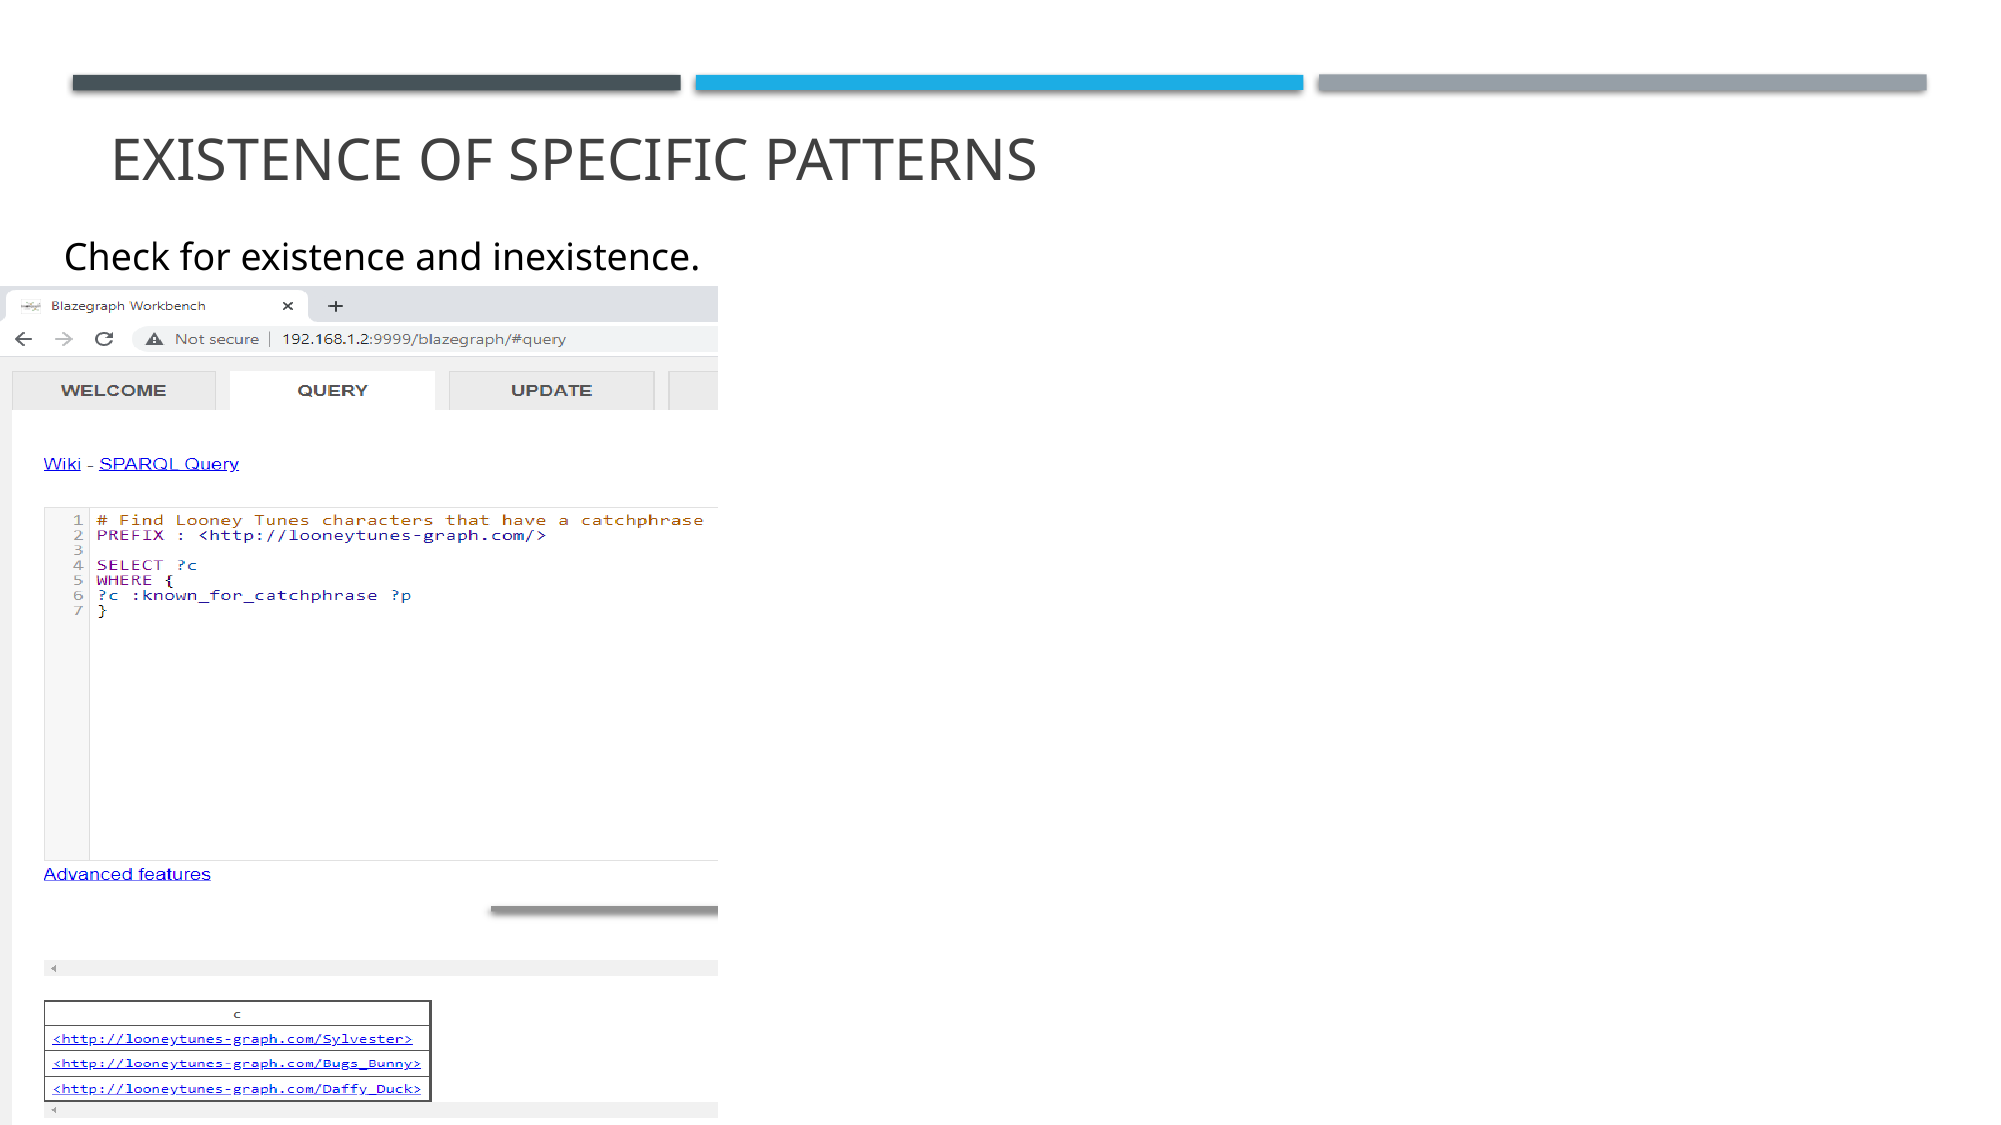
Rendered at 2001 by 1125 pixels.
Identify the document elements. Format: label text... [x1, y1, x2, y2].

text_box Check for existence and inexistence. [49, 226, 716, 285]
picture [0, 286, 718, 1125]
title Existence of specific patterns [95, 115, 1905, 200]
